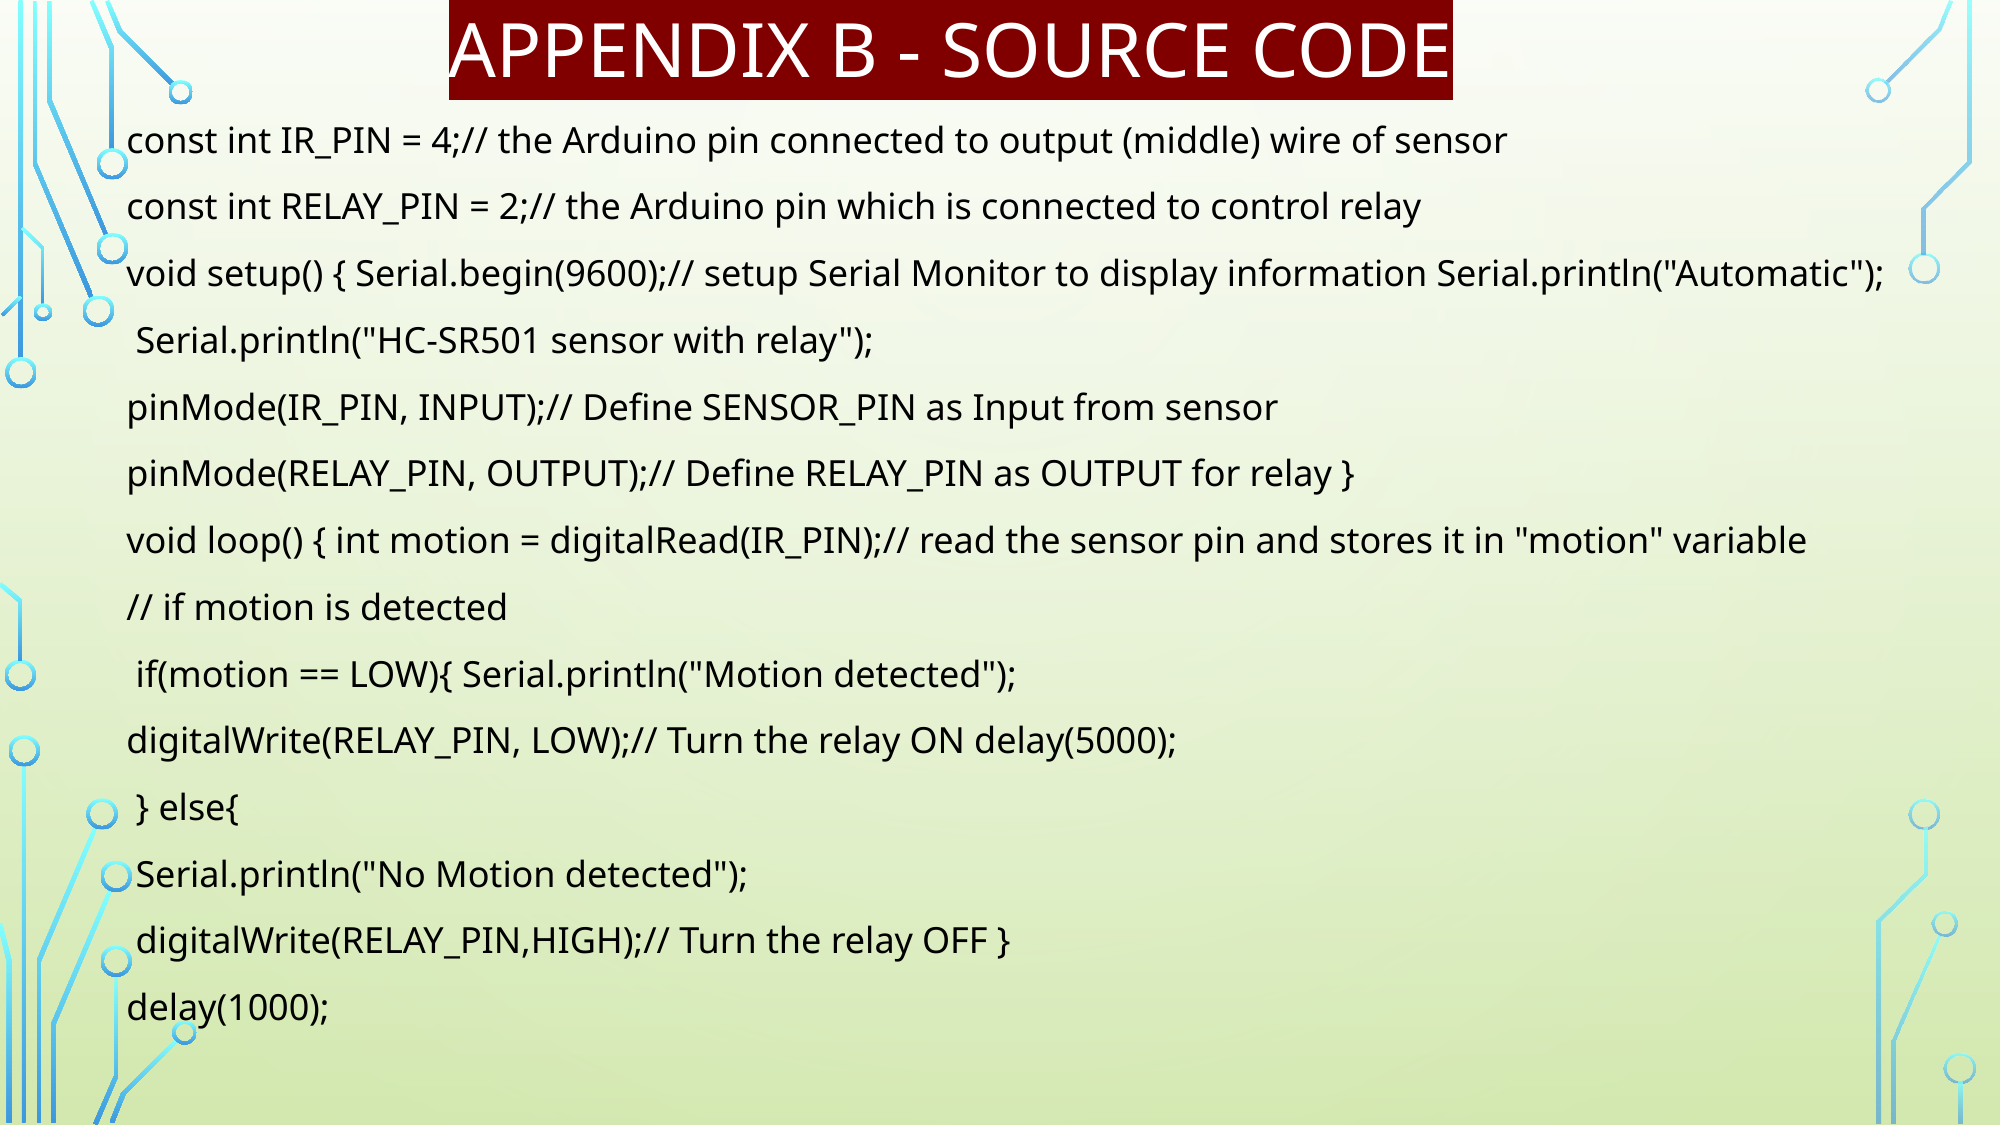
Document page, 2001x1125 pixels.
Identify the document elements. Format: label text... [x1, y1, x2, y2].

list const int IR_PIN = 4;// the Arduino pin connected to output (middle) wire of sensor const int RELAY_PIN = 2;// the Arduino pin which is connected to control relay void setup() { Serial.begin(9600);// setup Serial Monitor to display information Serial.println("Automatic"); Serial.println("HC-SR501 sensor with relay"); pinMode(IR_PIN, INPUT);// Define SENSOR_PIN as Input from sensor pinMode(RELAY_PIN, OUTPUT);// Define RELAY_PIN as OUTPUT for relay } void loop() { int motion = digitalRead(IR_PIN);// read the sensor pin and stores it in "motion" variable // if motion is detected if(motion == LOW){ Serial.println("Motion detected"); digitalWrite(RELAY_PIN, LOW);// Turn the relay ON delay(5000); } else{ Serial.println("No Motion detected"); digitalWrite(RELAY_PIN,HIGH);// Turn the relay OFF } delay(1000); [111, 101, 1925, 1090]
title APPENDIX B - SOURCE CODE [433, 0, 2000, 175]
